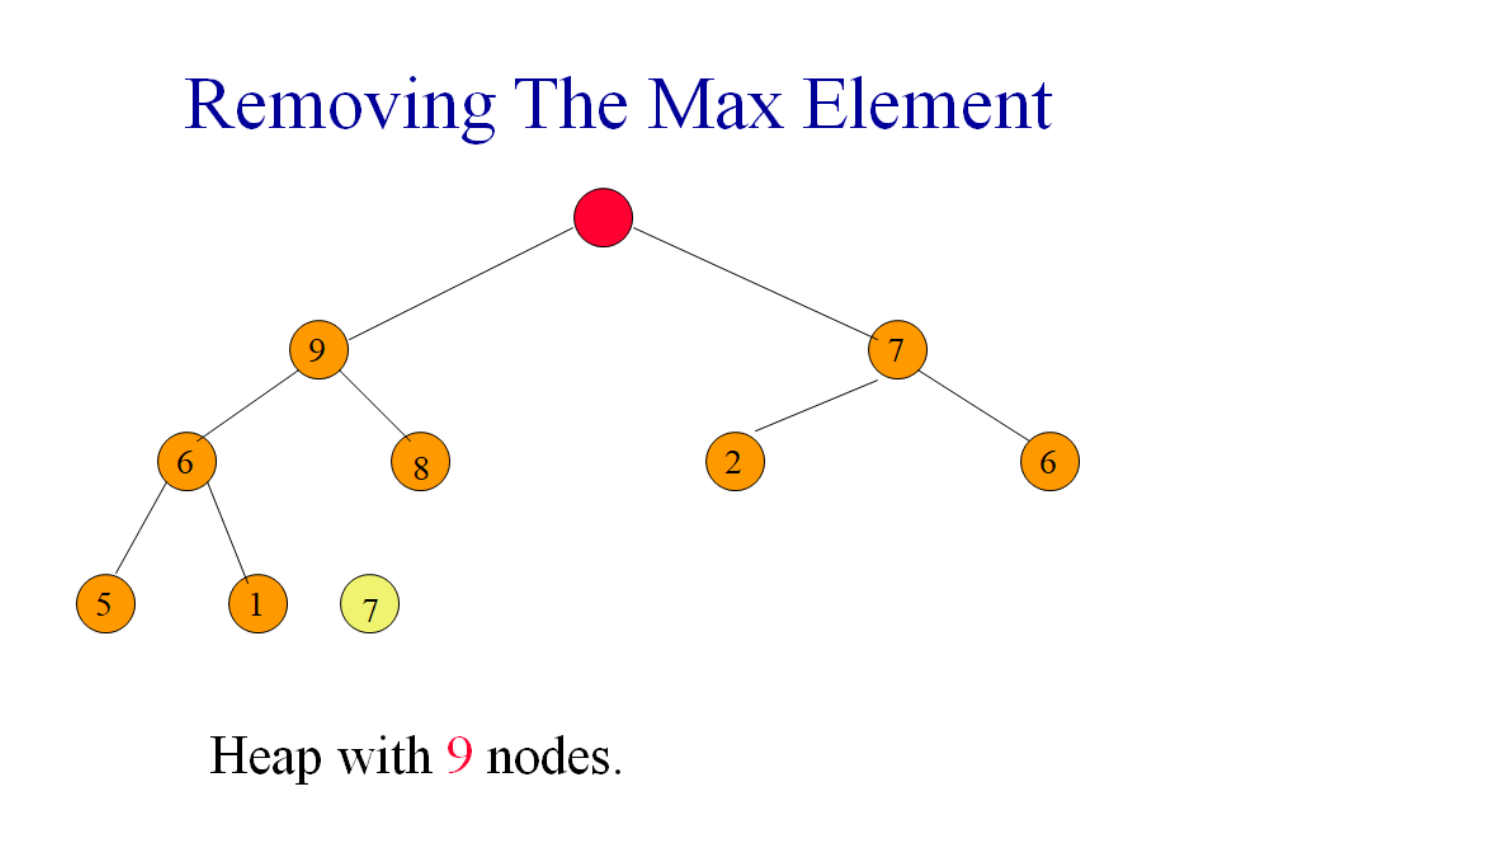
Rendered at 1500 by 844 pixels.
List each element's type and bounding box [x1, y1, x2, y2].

picture [24, 24, 1213, 819]
